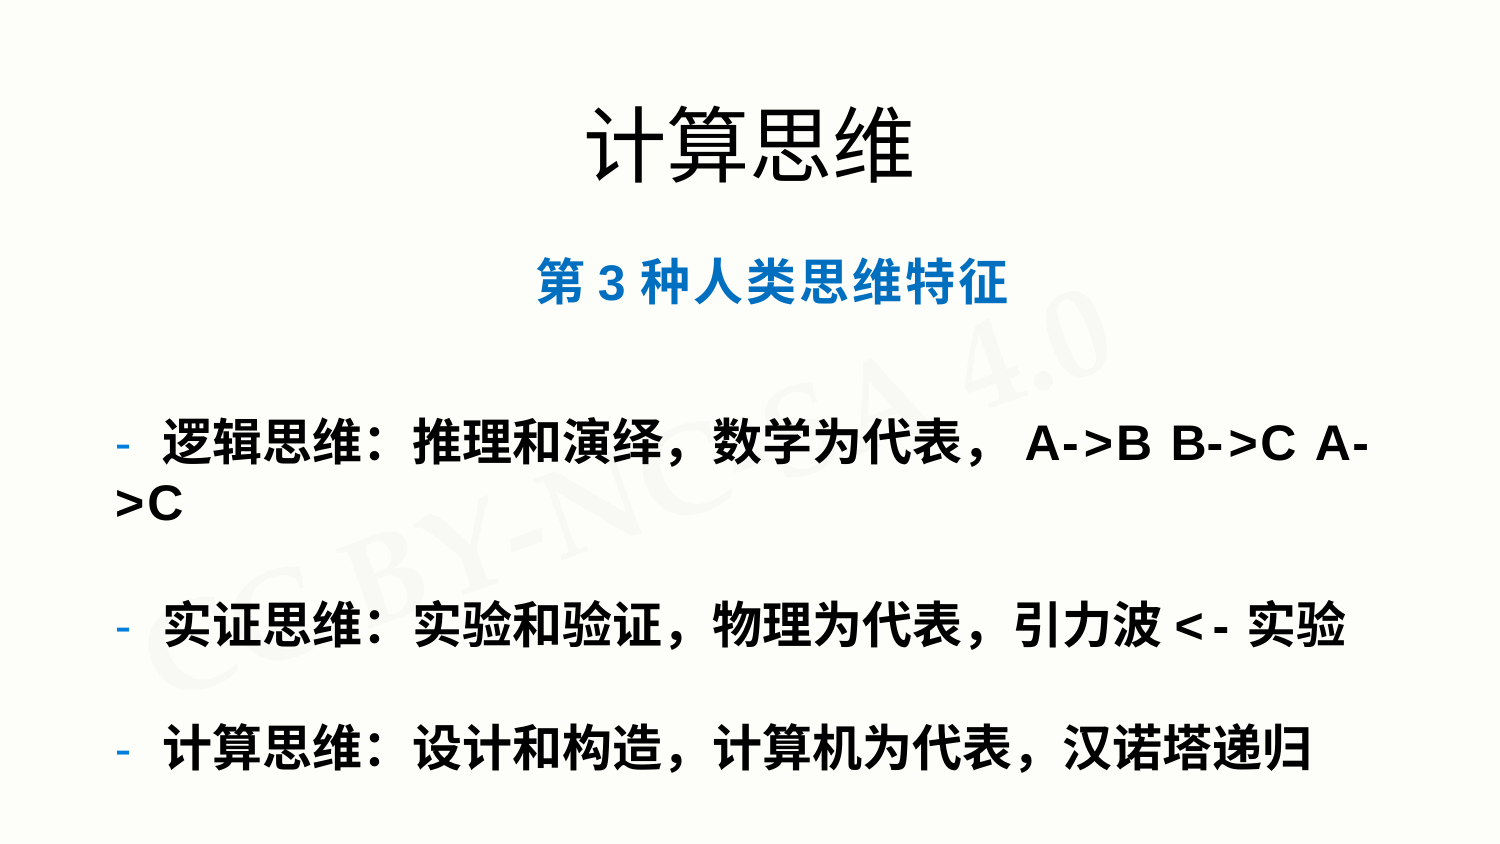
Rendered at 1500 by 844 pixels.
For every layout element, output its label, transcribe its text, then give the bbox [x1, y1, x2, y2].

text_box 第3种人类思维特征 - 逻辑思维：推理和演绎，数学为代表，A->B B->C A->C - 实证思维：实验和验证，物理为代表，引力波<-实验 - 计算思维：设计和构造，计算机为代表，汉诺塔递归 [113, 250, 1424, 776]
title 计算思维 [315, 93, 1185, 235]
